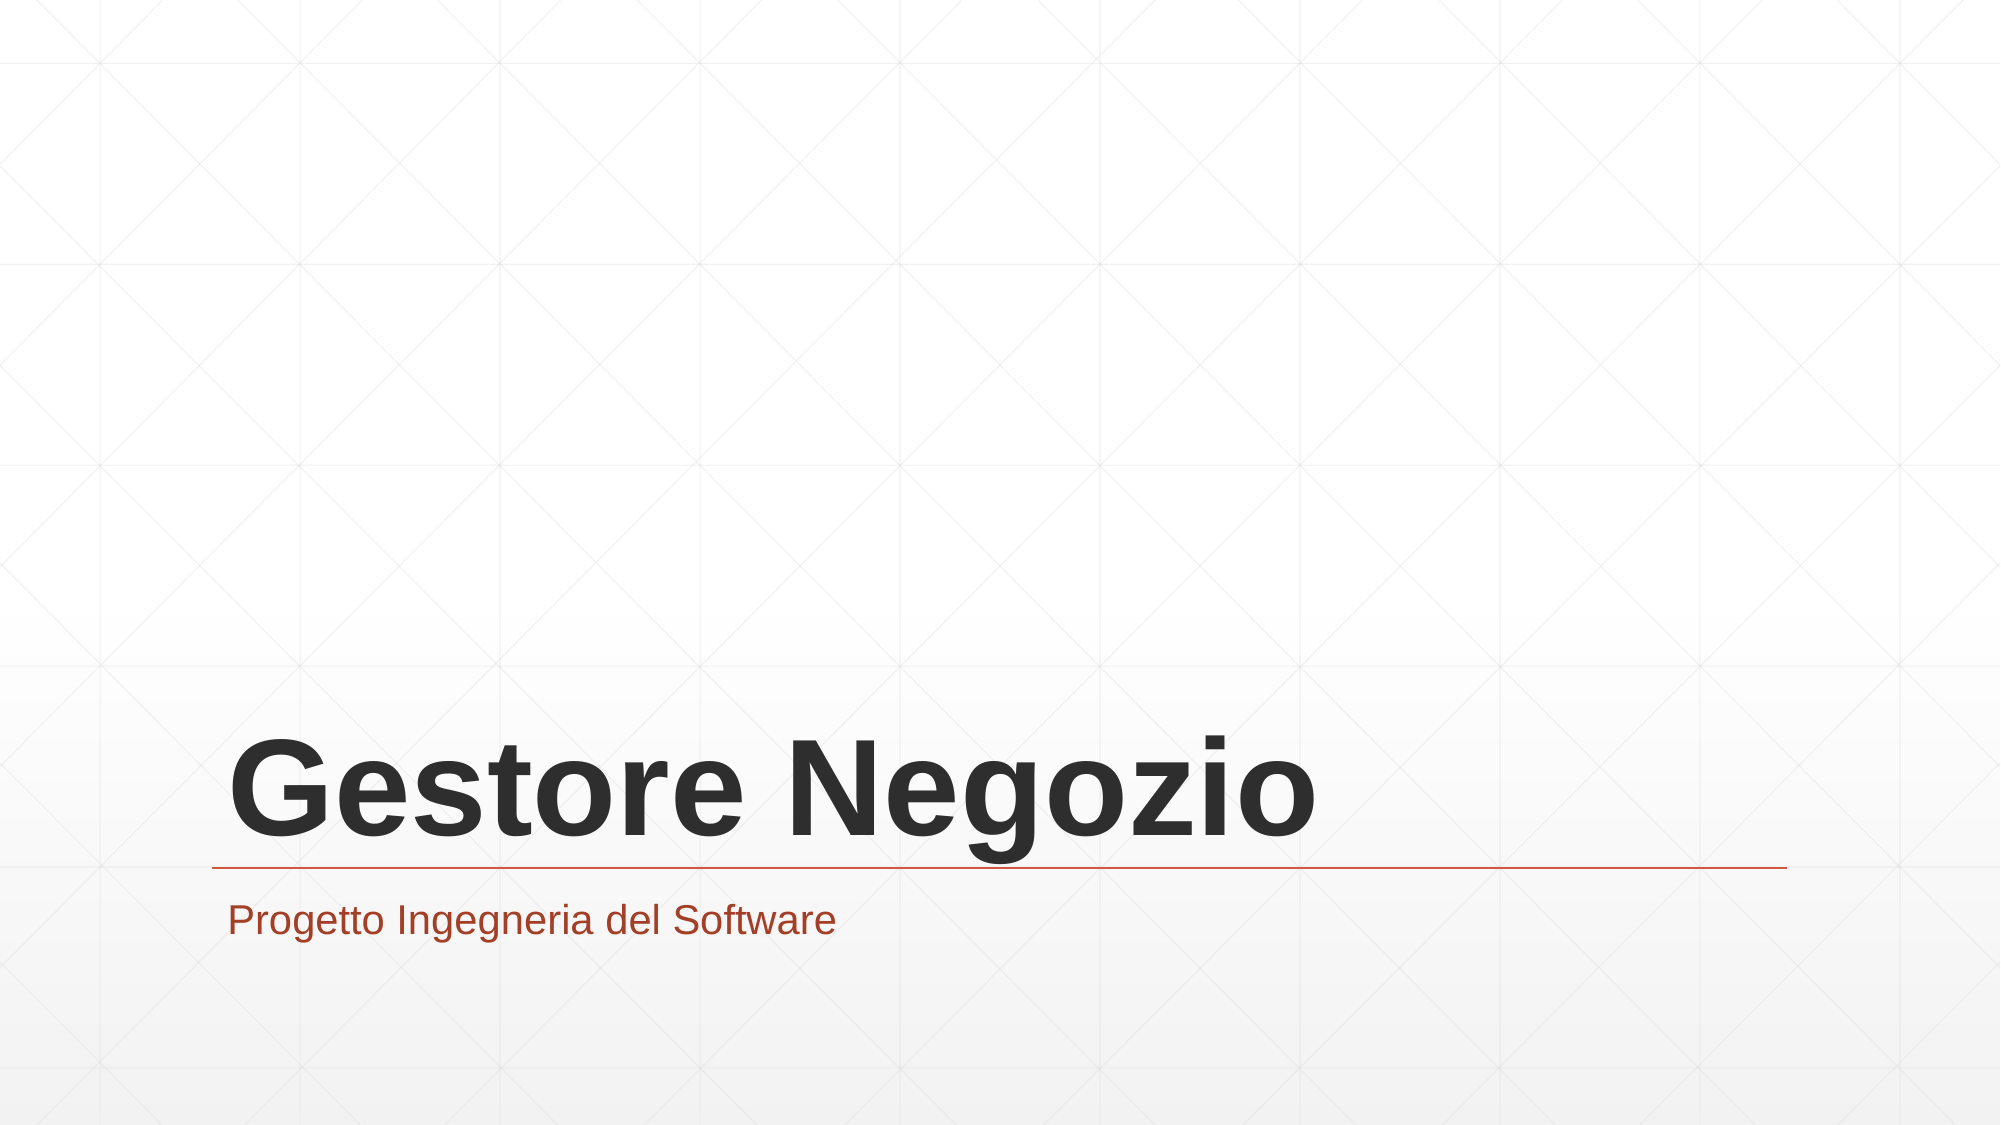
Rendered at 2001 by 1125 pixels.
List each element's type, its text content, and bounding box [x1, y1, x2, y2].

subtitle Progetto Ingegneria del Software [212, 891, 1788, 967]
title Gestore Negozio [212, 212, 1788, 869]
